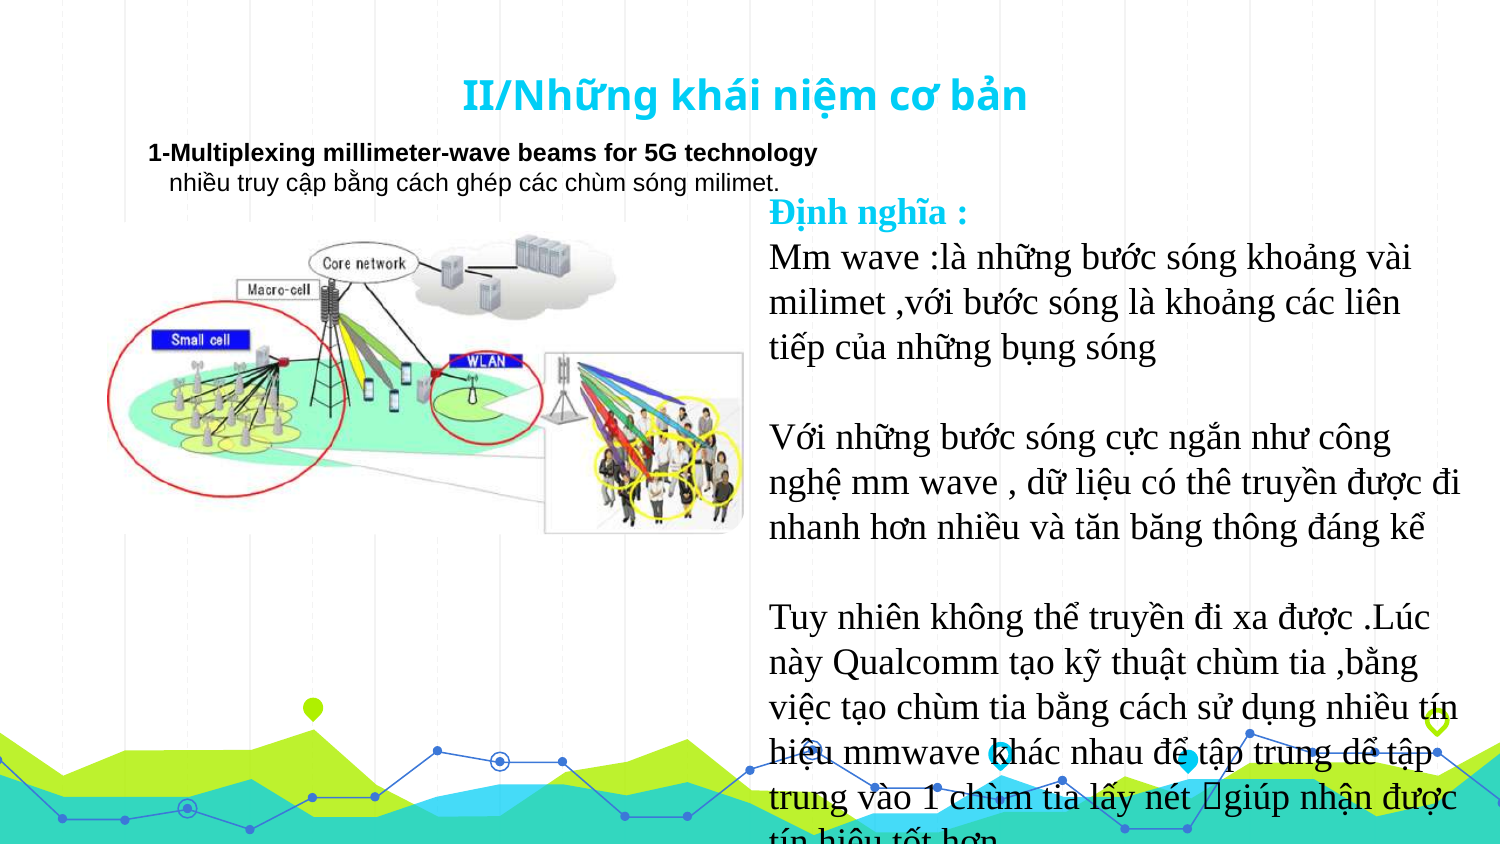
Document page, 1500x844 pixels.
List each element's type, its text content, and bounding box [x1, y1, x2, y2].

text_box 1-Multiplexing millimeter-wave beams for 5G technology nhiều truy cập bằng cách ghép các chùm sóng milimet. [133, 121, 1367, 258]
picture [102, 221, 745, 535]
text_box Định nghĩa : Mm wave :là những bước sóng khoảng vài milimet ,với bước sóng là khoảng các liên tiếp của những bụng sóng Với những bước sóng cực ngắn như công nghệ mm wave , dữ liệu có thê truyền được đi nhanh hơn nhiều và tăn băng thông đáng kể Tuy nhiên không thể truyền đi xa được .Lúc này Qualcomm tạo kỹ thuật chùm tia ,bằng việc tạo chùm tia bằng cách sử dụng nhiều tín hiệu mmwave khác nhau để tập trung dể tập trung vào 1 chùm tia lấy nét giúp nhận được tín hiệu tốt hơn [753, 171, 1479, 473]
title II/Những khái niệm cơ bản [171, 16, 1320, 121]
